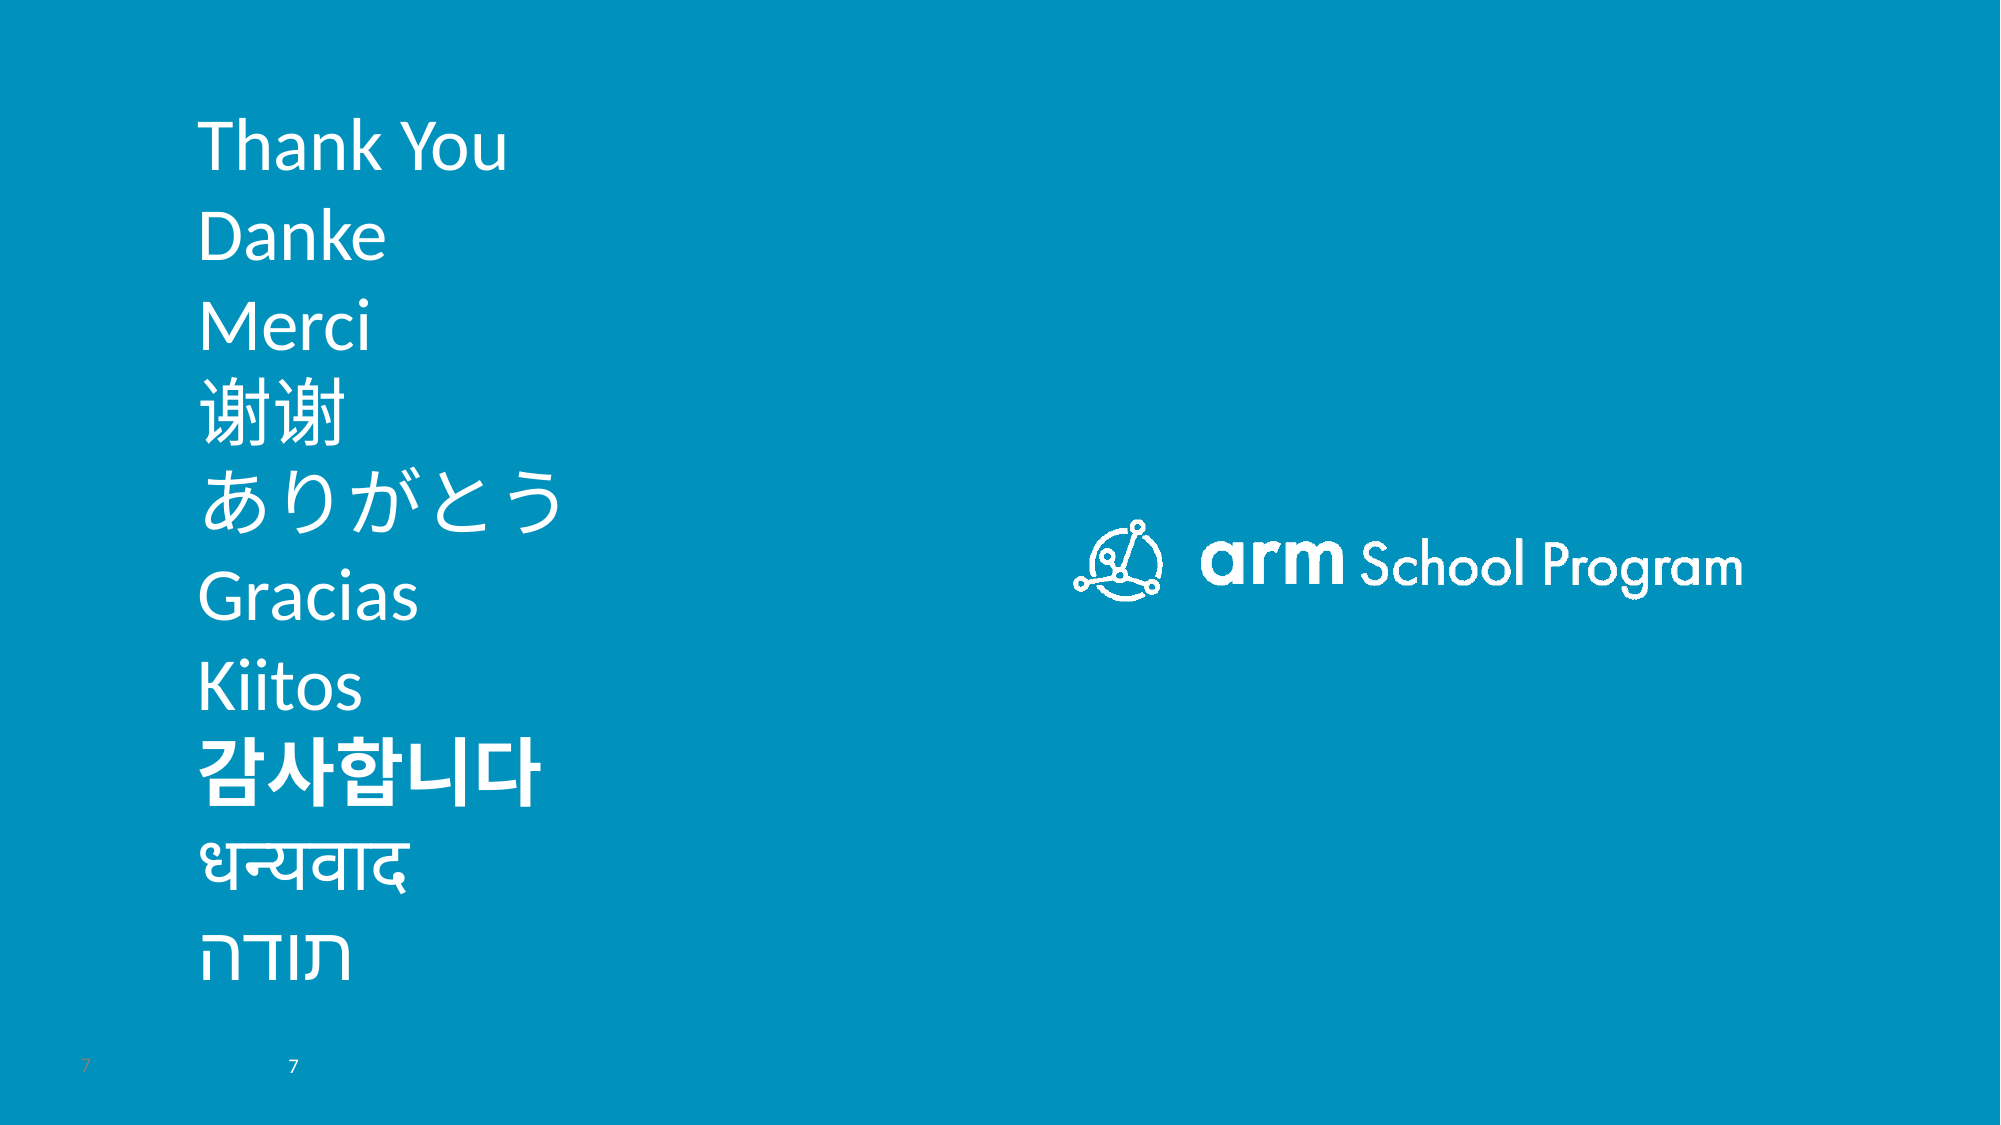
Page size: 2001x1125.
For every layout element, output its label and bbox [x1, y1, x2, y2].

picture [1546, 543, 1568, 584]
picture [1672, 558, 1698, 585]
picture [1656, 558, 1670, 584]
picture [1254, 542, 1279, 583]
picture [1573, 558, 1587, 584]
picture [1394, 558, 1416, 585]
picture [1143, 536, 1162, 578]
picture [1202, 542, 1243, 585]
picture [1090, 529, 1127, 576]
picture [1482, 558, 1510, 585]
picture [1362, 542, 1387, 585]
picture [1098, 586, 1144, 601]
picture [1517, 539, 1522, 584]
picture [1622, 558, 1647, 598]
picture [1450, 558, 1477, 585]
picture [1589, 558, 1616, 585]
picture [1074, 520, 1159, 594]
picture [1286, 542, 1342, 583]
picture [1707, 558, 1741, 584]
picture [1423, 539, 1443, 584]
